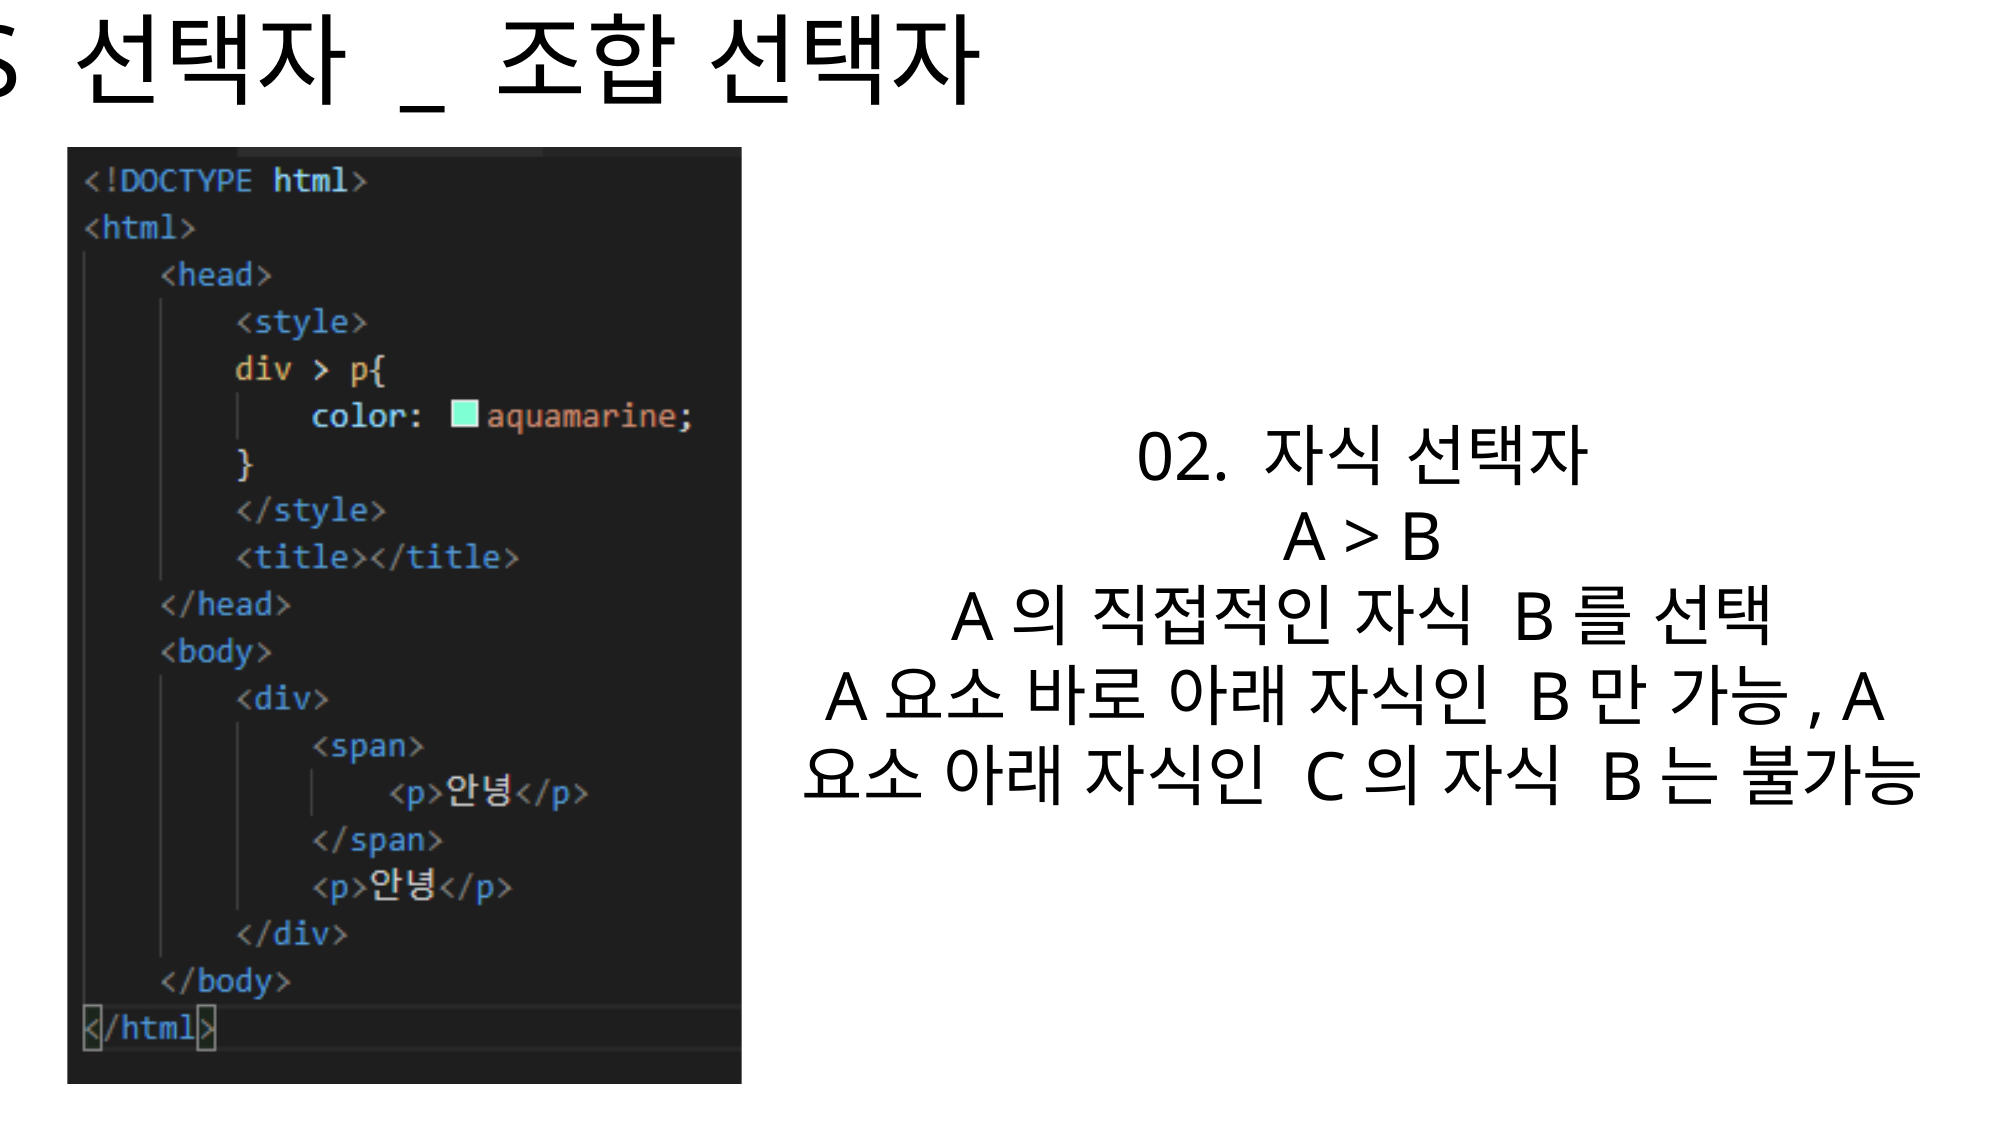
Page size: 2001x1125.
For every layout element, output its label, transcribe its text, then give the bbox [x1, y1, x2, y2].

text_box CSS 선택자 _ 조합 선택자 [0, 0, 998, 125]
text_box 02. 자식 선택자 A > B A의 직접적인 자식 B를 선택 A요소 바로 아래 자식인 B만 가능, A요소 아래 자식인 C의 자식 B는 불가능 [765, 406, 1961, 821]
picture [67, 147, 742, 1084]
